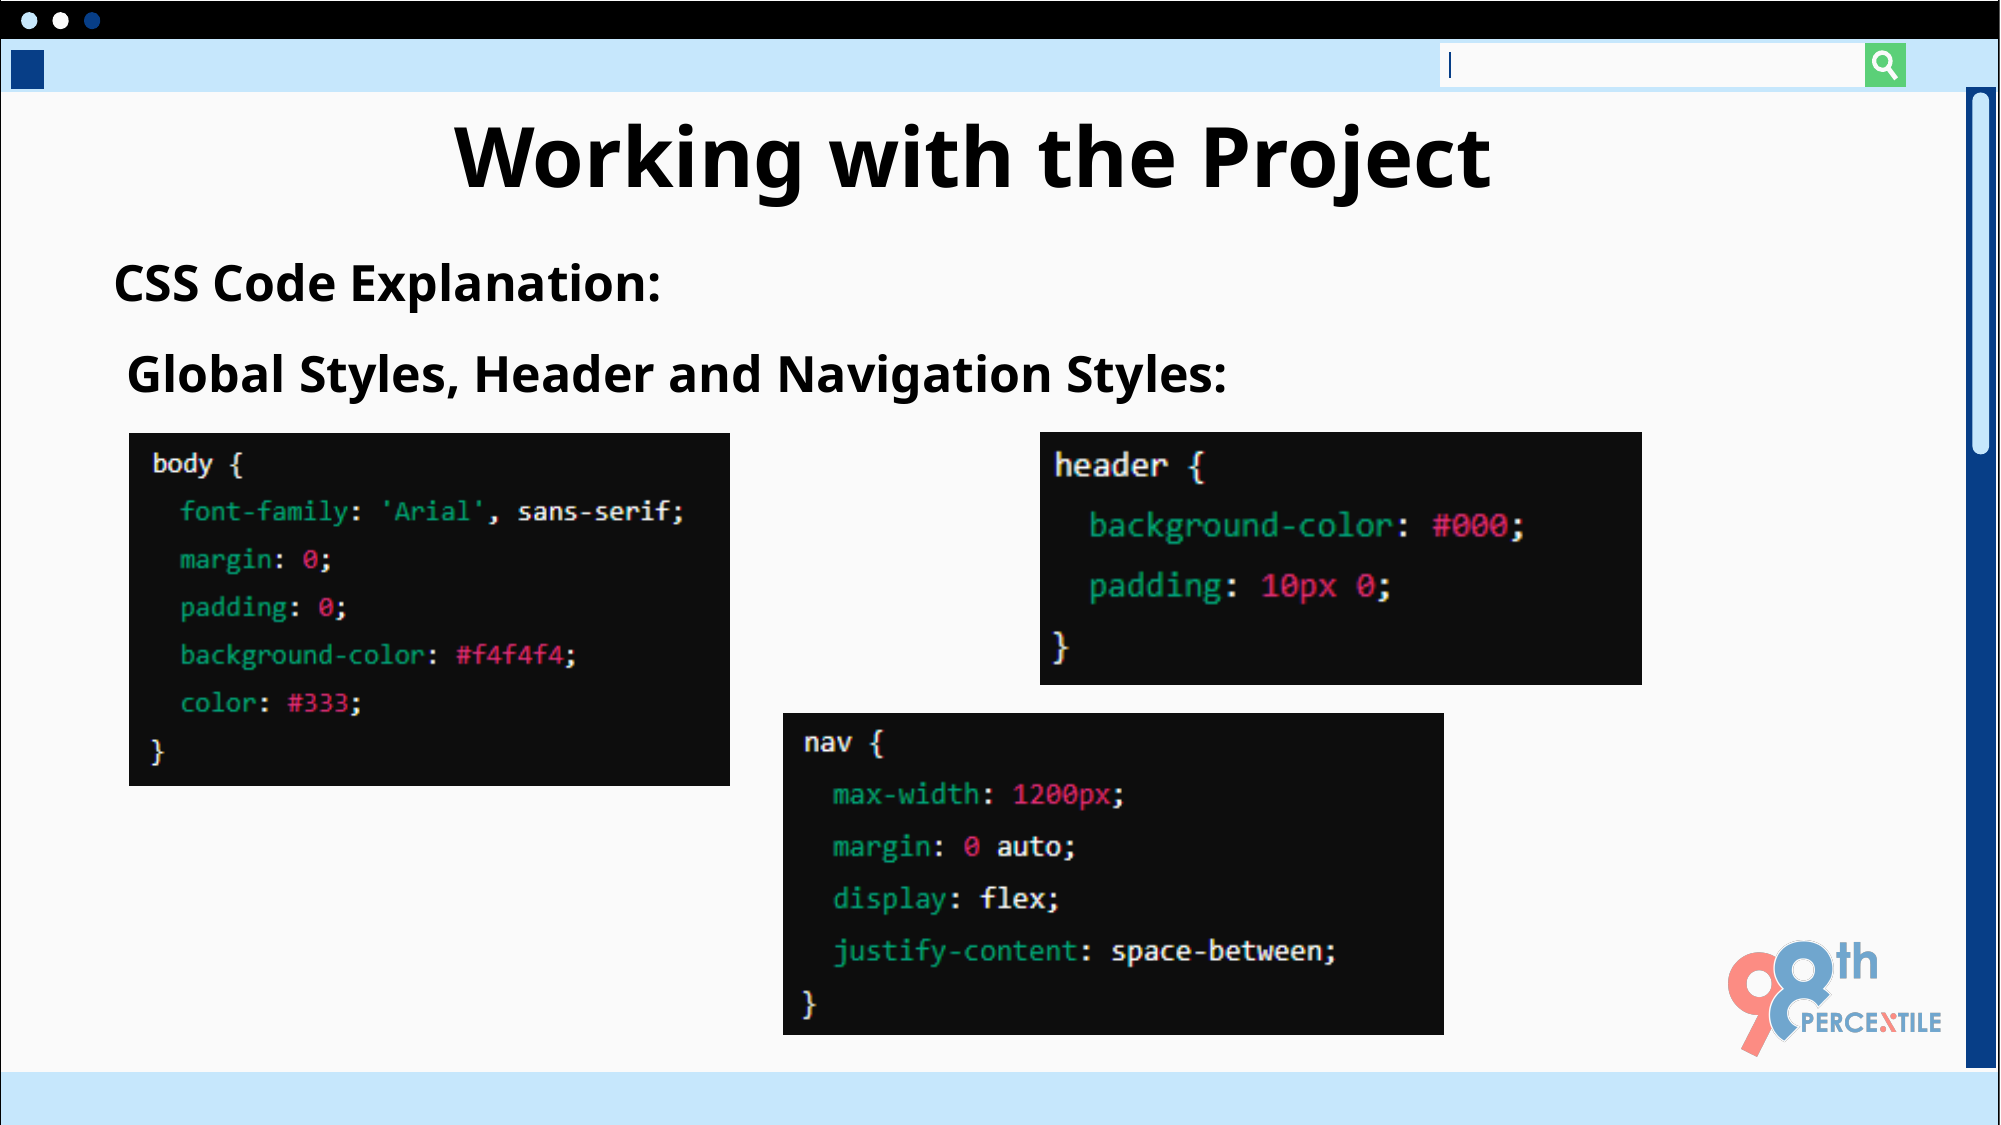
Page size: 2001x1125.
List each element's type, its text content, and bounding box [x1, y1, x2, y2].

picture [782, 713, 1444, 1035]
title Working with the Project [35, 88, 1913, 254]
picture [129, 433, 730, 787]
text_box Global Styles, Header and Navigation Styles: [98, 335, 1468, 411]
picture [1040, 432, 1642, 686]
picture [1724, 938, 1944, 1061]
text_box CSS Code Explanation: [98, 243, 1468, 319]
